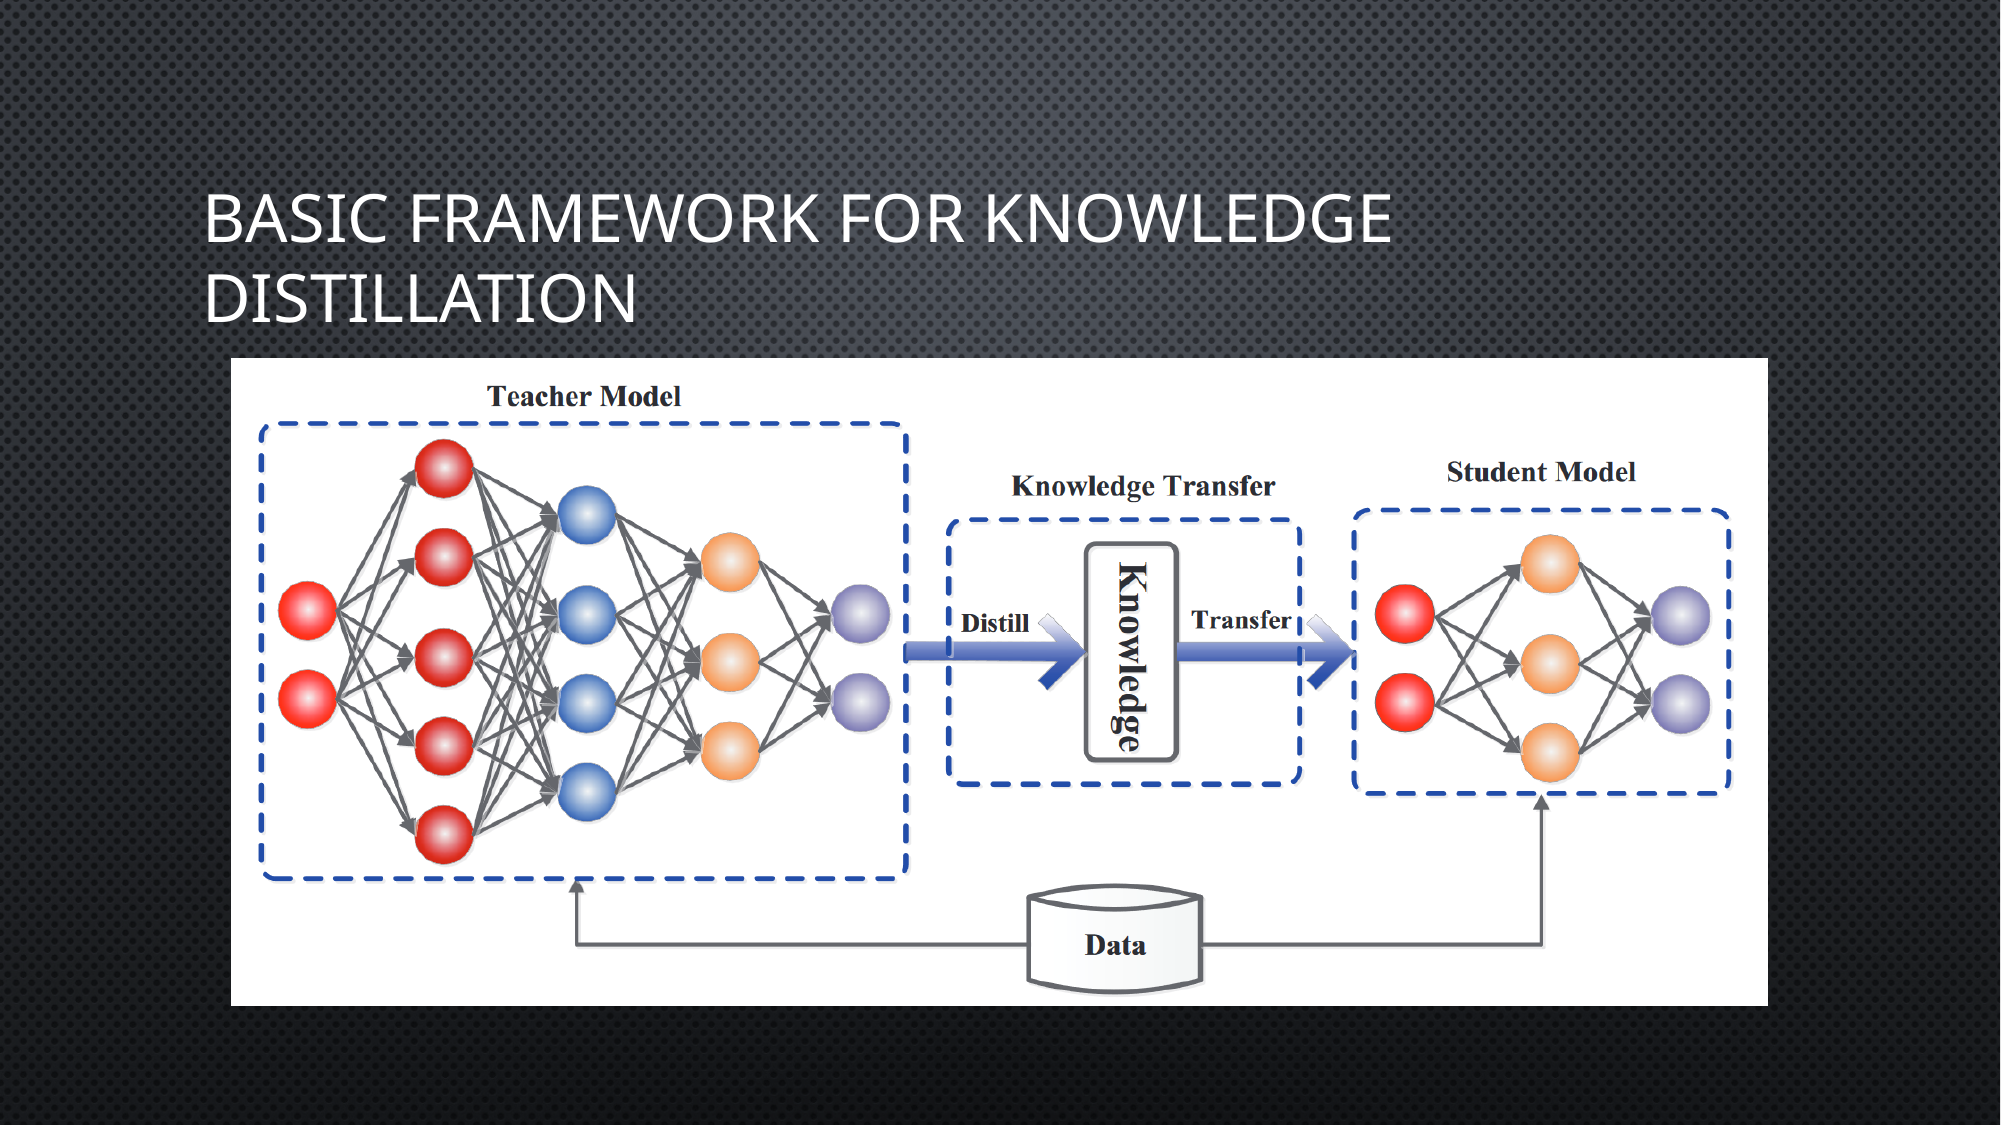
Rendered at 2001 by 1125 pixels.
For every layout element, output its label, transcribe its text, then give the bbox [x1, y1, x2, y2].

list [231, 358, 1768, 1007]
title Basic framework for knowledge distillation [187, 99, 1813, 413]
